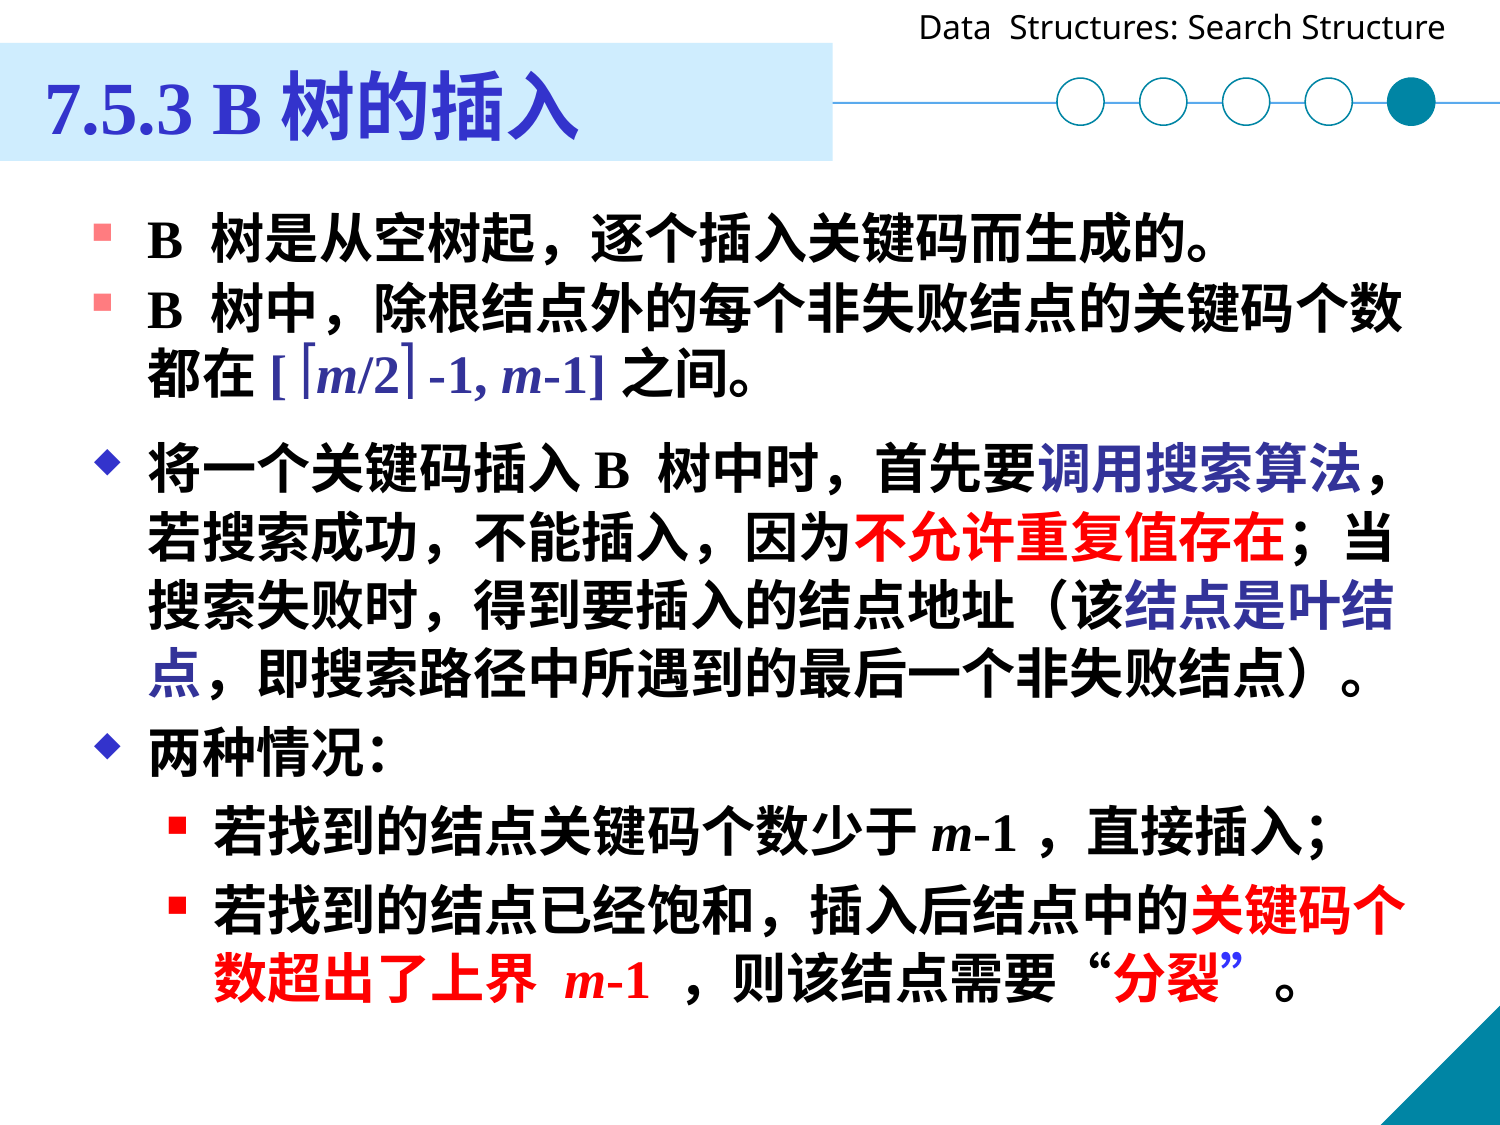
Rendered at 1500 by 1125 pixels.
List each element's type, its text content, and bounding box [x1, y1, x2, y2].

text_box 7.5.3 B树的插入 [29, 54, 951, 155]
text_box [1056, 78, 1105, 126]
text_box [1139, 78, 1187, 126]
text_box B 树是从空树起，逐个插入关键码而生成的。 B 树中，除根结点外的每个非失败结点的关键码个数都在[ m/2 -1, m-1]之间。 将一个关键码插入B 树中时，首先要调用搜索算法，若搜索成功，不能插入，因为不允许重复值存在；当搜索失败时，得到要插入的结点地址（该结点是叶结点，即搜索路径中所遇到的最后一个非失败结点）。 两种情况： 若找到的结点关键码个数少于m-1，直接插入； 若找到的结点已经饱和，插入后结点中的关键码个数超出了上界 m-1 ，则该结点需要“分裂”。 [76, 196, 1447, 1083]
text_box [1387, 78, 1435, 126]
text_box [1222, 78, 1270, 126]
text_box [1305, 78, 1353, 126]
